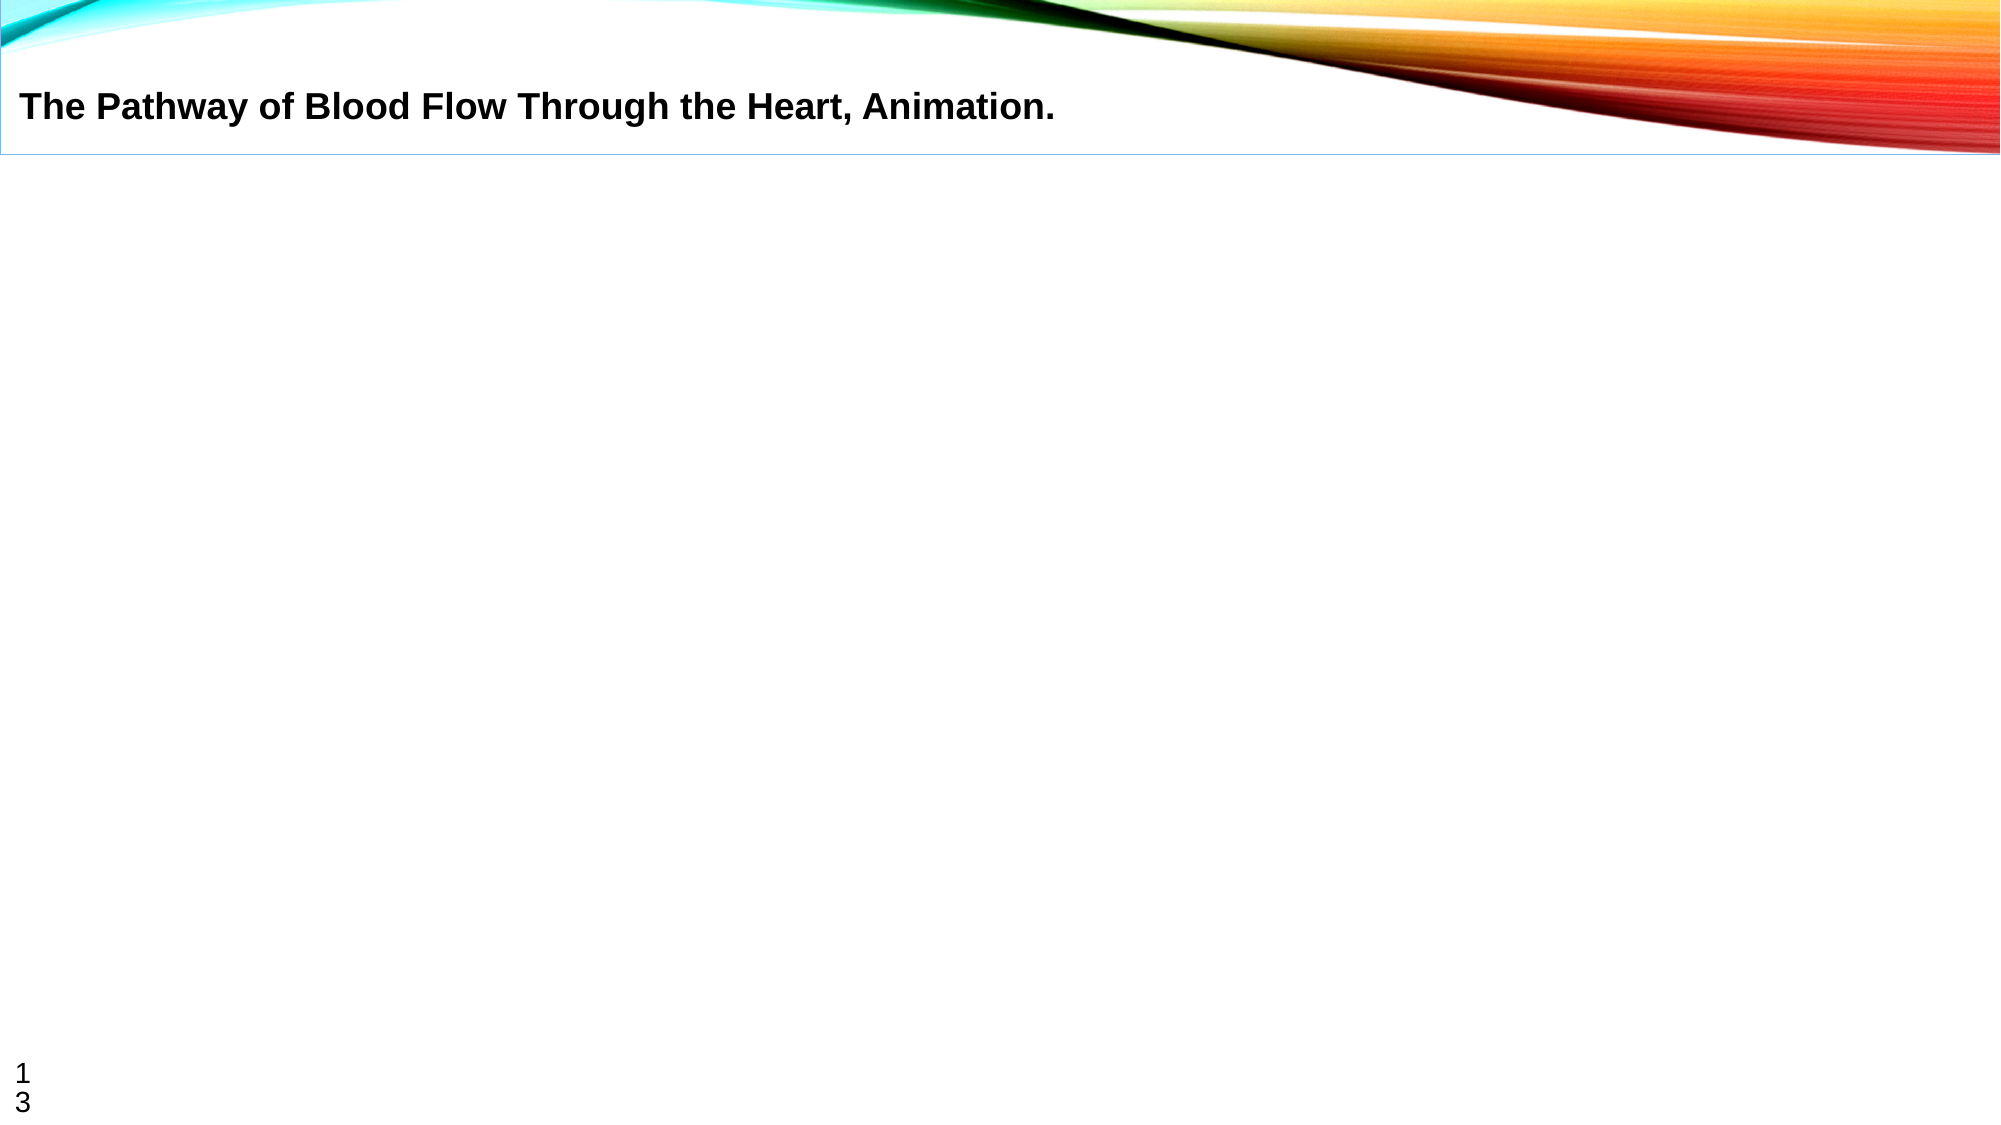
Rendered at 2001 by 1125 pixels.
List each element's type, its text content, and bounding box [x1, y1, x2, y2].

picture [0, 0, 2000, 155]
slide_number 13 [0, 1046, 63, 1125]
